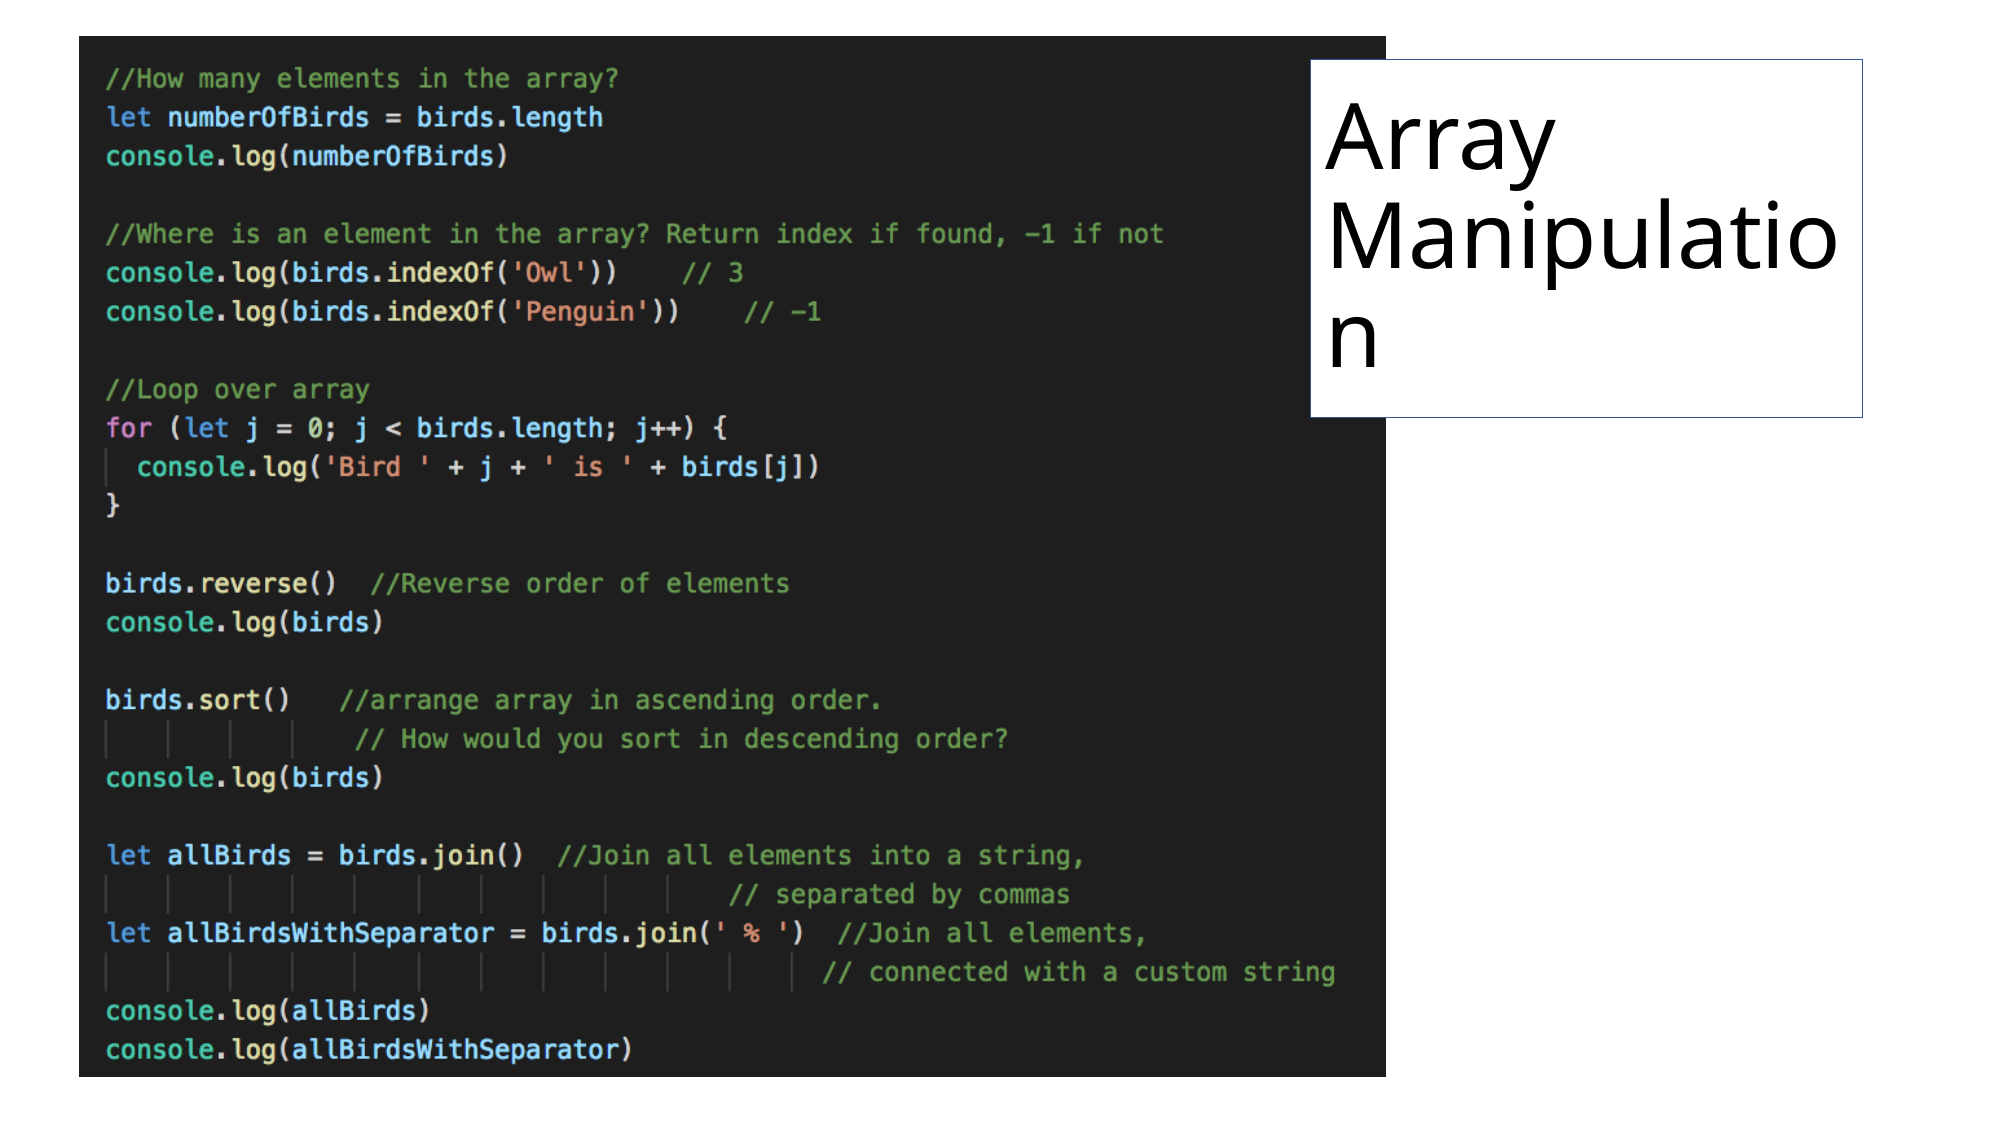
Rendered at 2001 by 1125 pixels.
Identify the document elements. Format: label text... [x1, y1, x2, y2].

picture [79, 36, 1386, 1077]
title Array Manipulation [1386, 59, 1863, 418]
